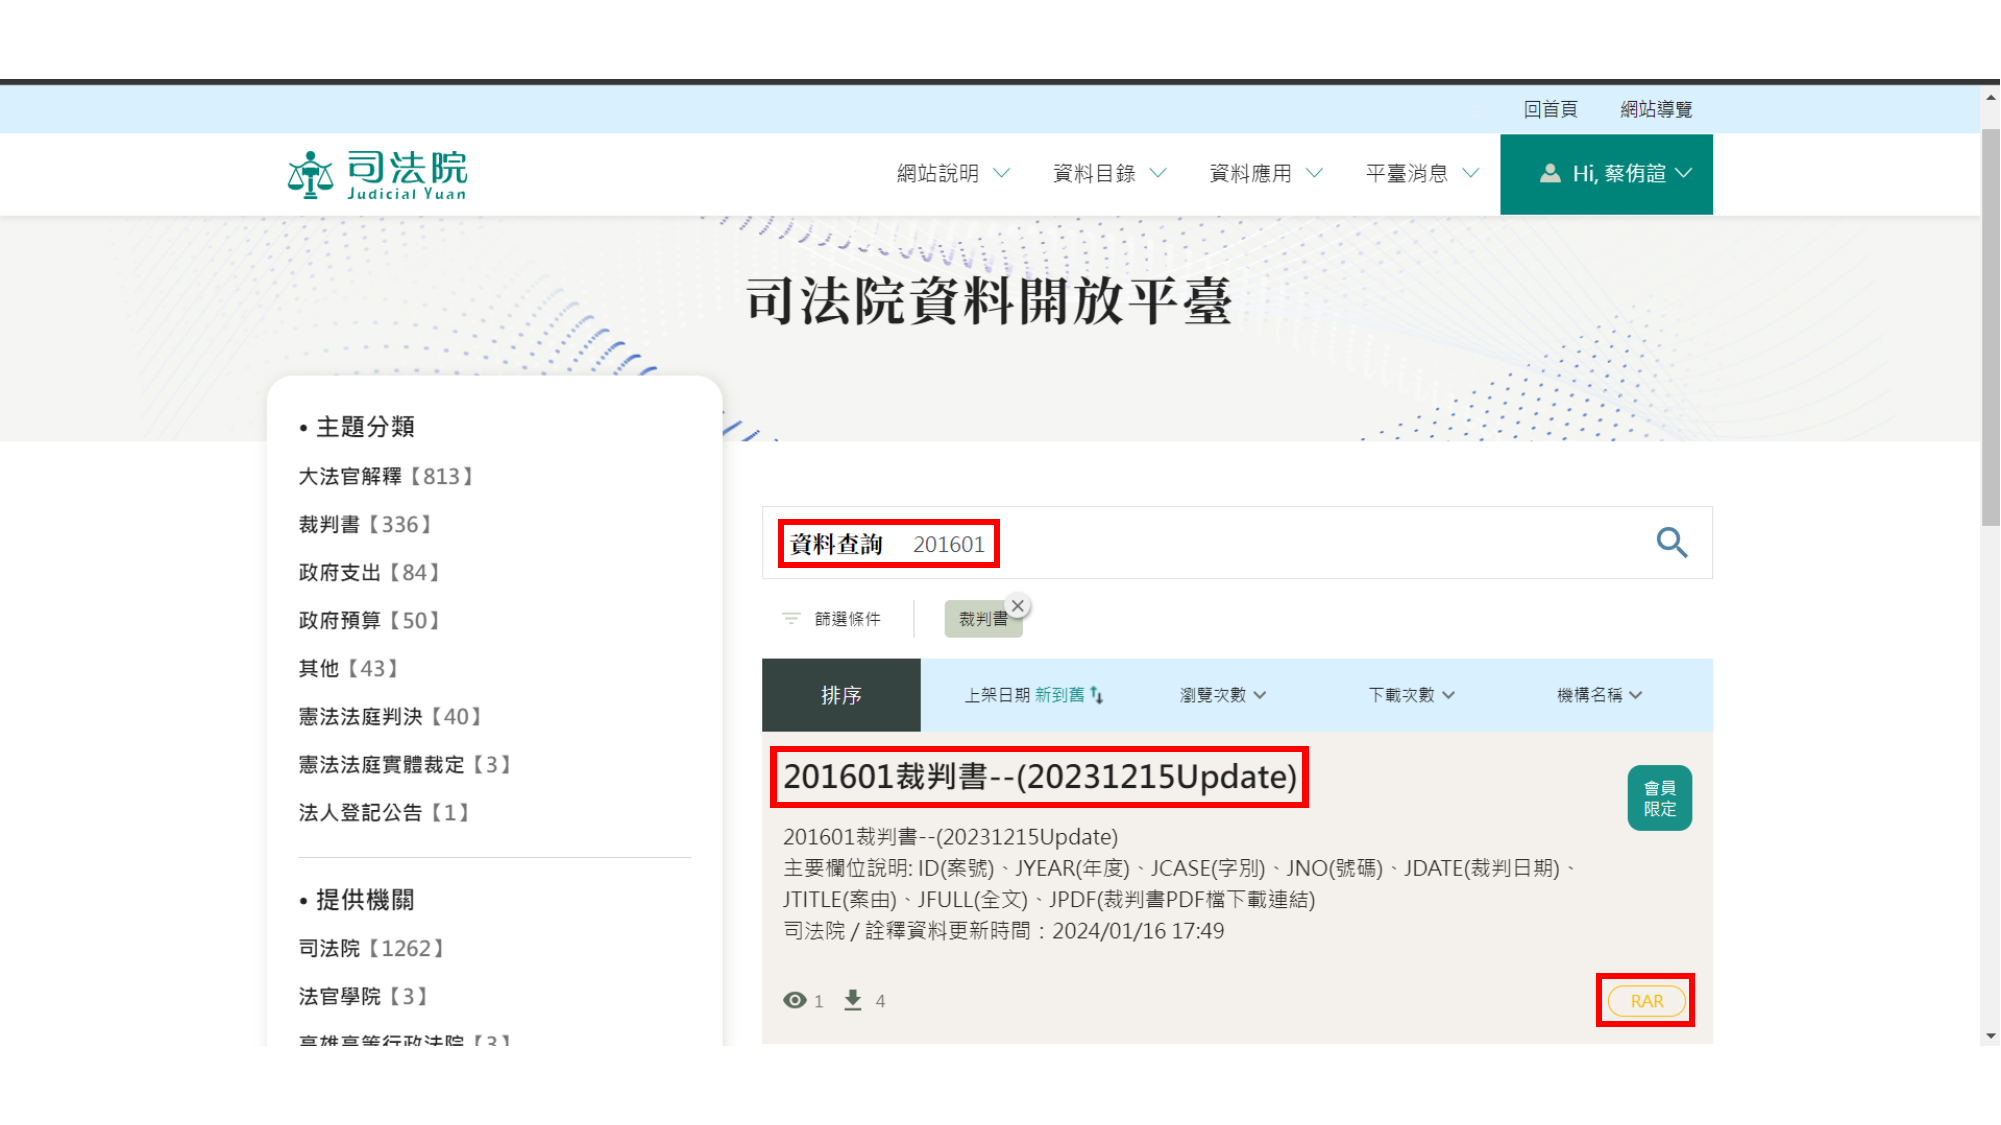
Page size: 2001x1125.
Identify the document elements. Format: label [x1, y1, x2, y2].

picture [0, 79, 2000, 1046]
